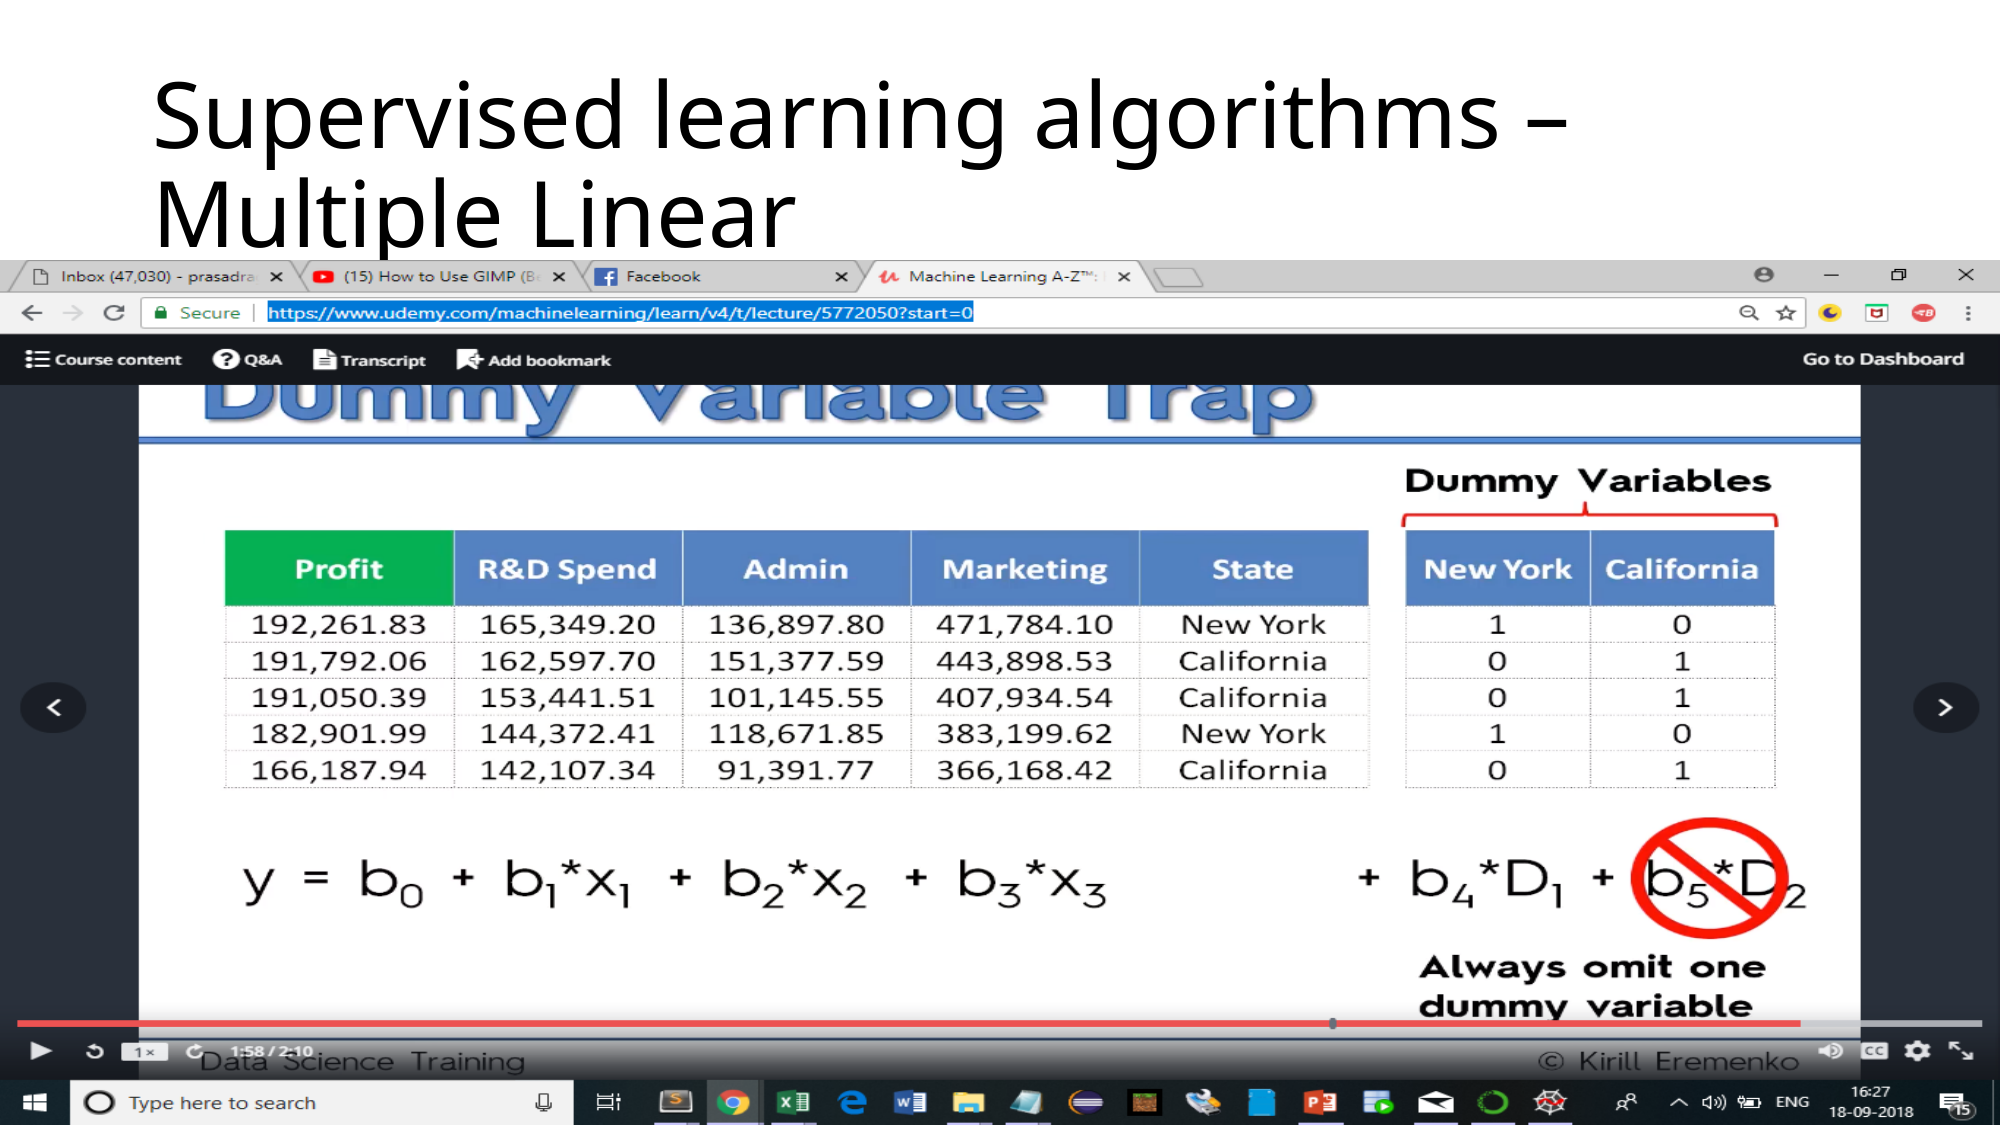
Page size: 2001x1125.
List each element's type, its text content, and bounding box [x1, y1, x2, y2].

title Supervised learning algorithms – Multiple Linear [137, 59, 1863, 260]
picture [0, 260, 2000, 1125]
